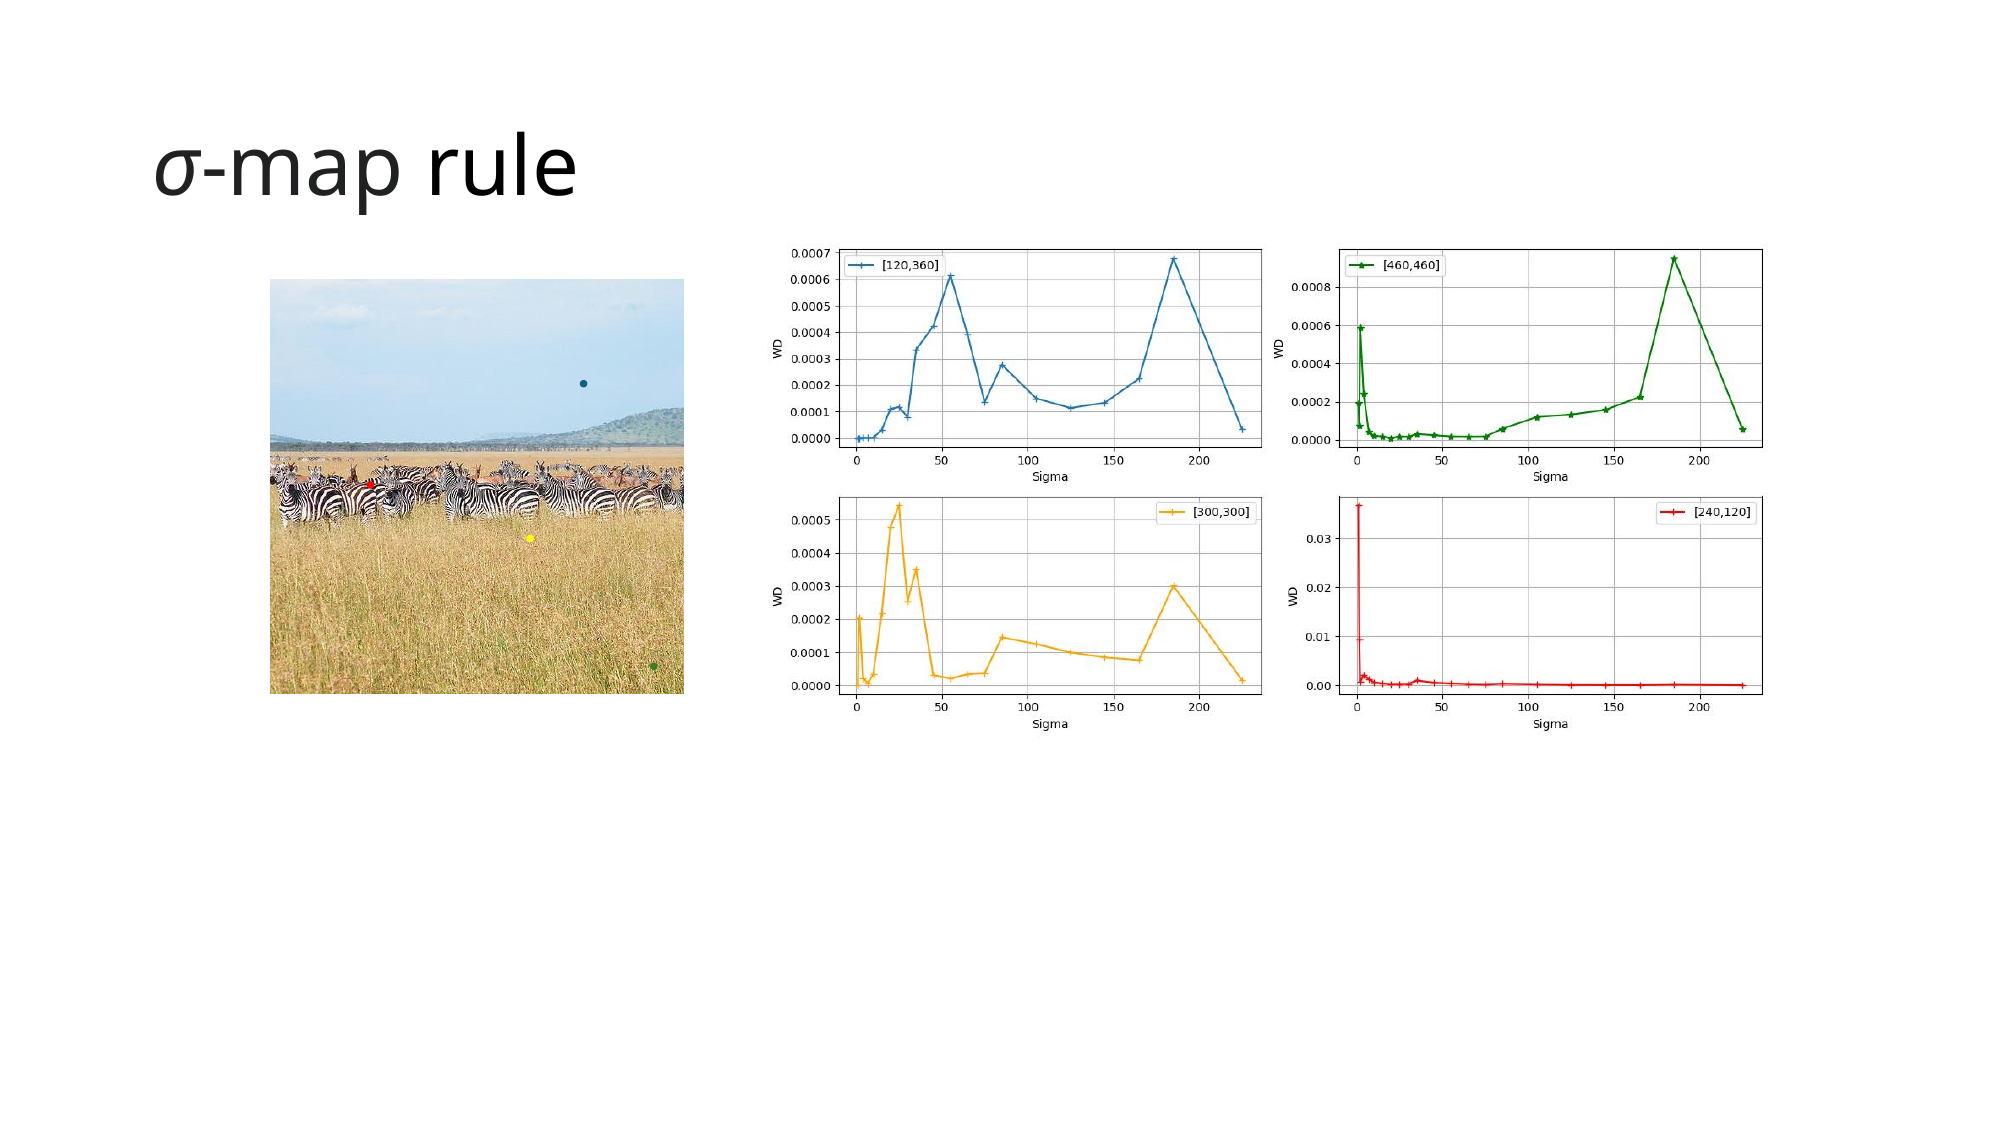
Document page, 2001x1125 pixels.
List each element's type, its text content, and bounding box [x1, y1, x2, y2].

picture [269, 279, 684, 694]
title σ-map rule [137, 59, 1863, 278]
picture [760, 236, 1774, 744]
